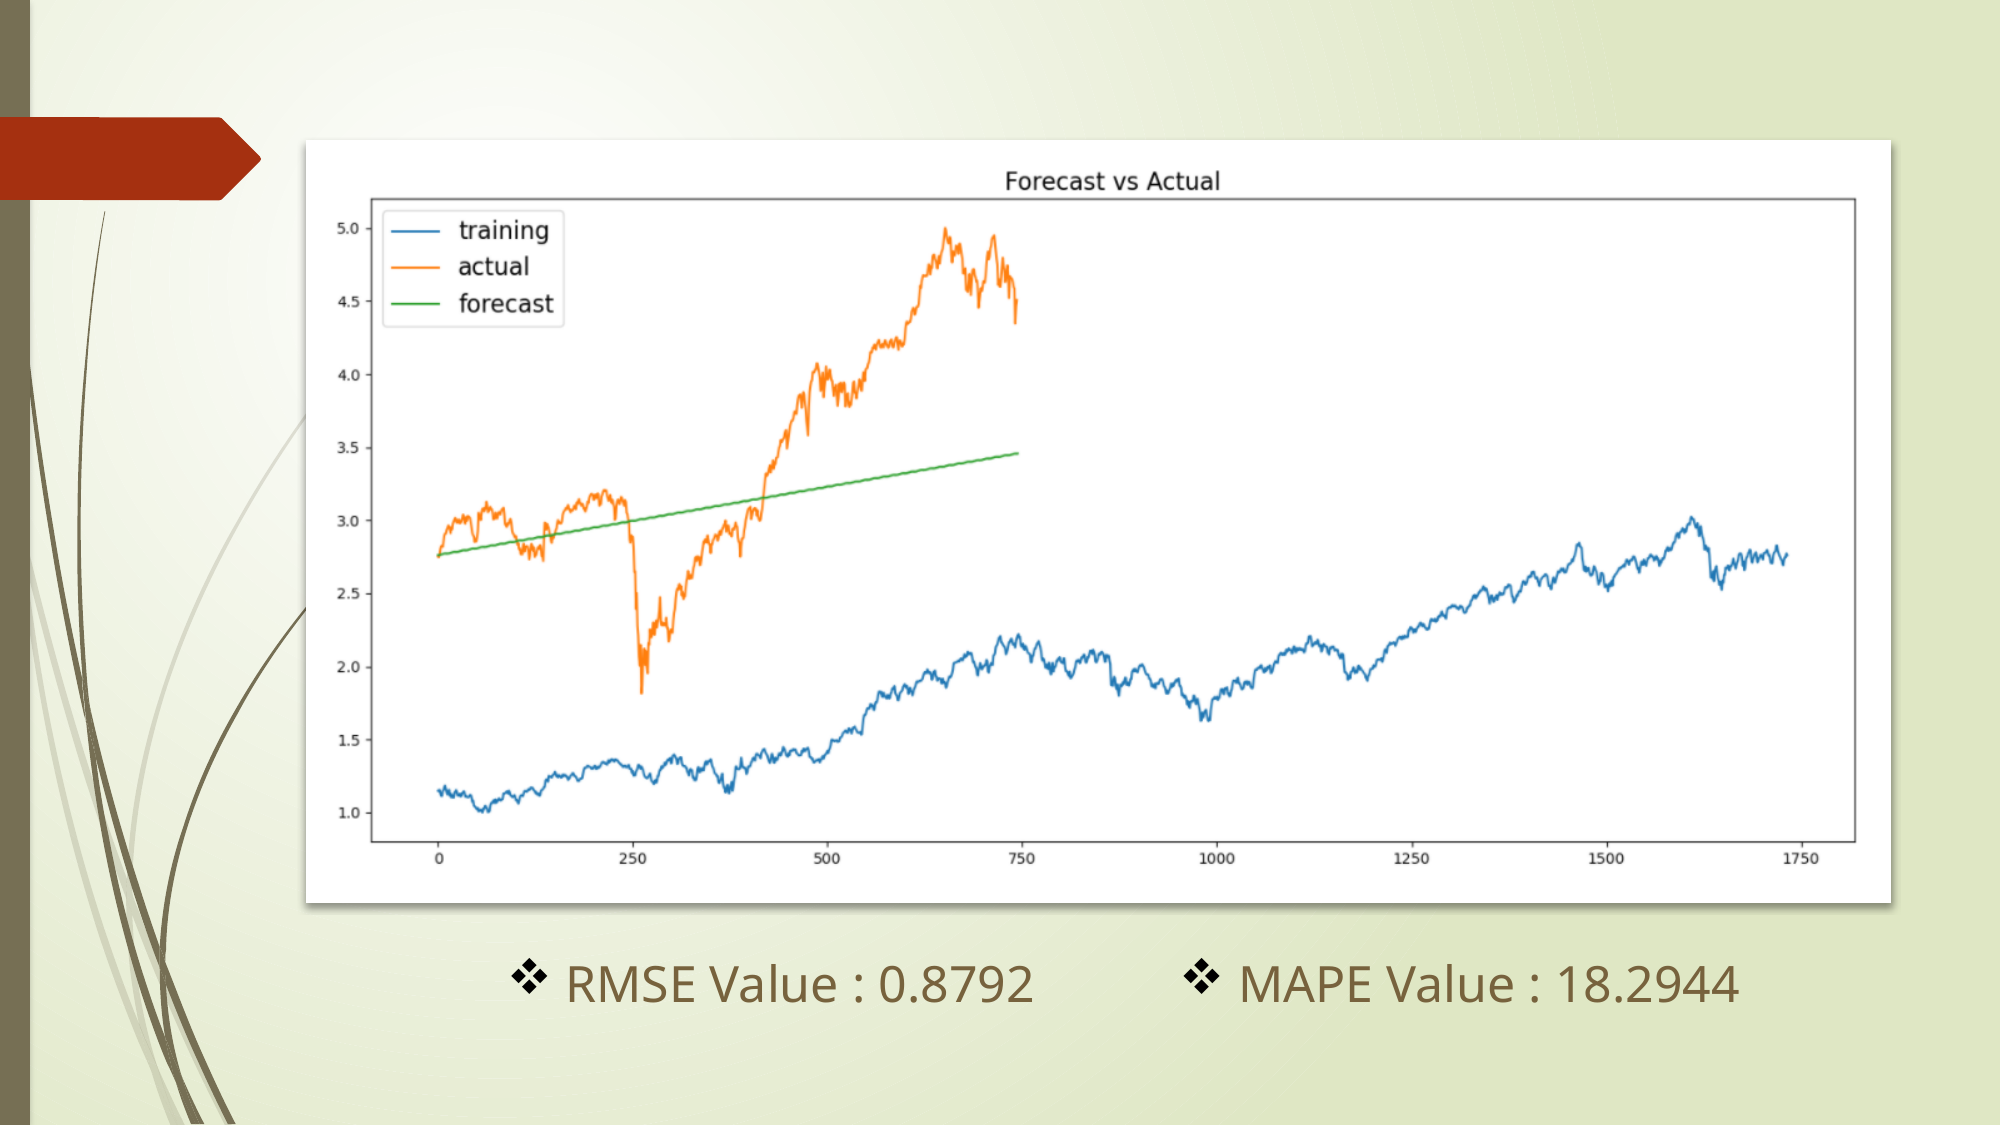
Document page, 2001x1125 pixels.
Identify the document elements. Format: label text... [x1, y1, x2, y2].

picture [320, 154, 1877, 889]
text_box MAPE Value : 18.2944 [1164, 945, 1794, 1125]
text_box RMSE Value : 0.8792 [492, 945, 1121, 1125]
